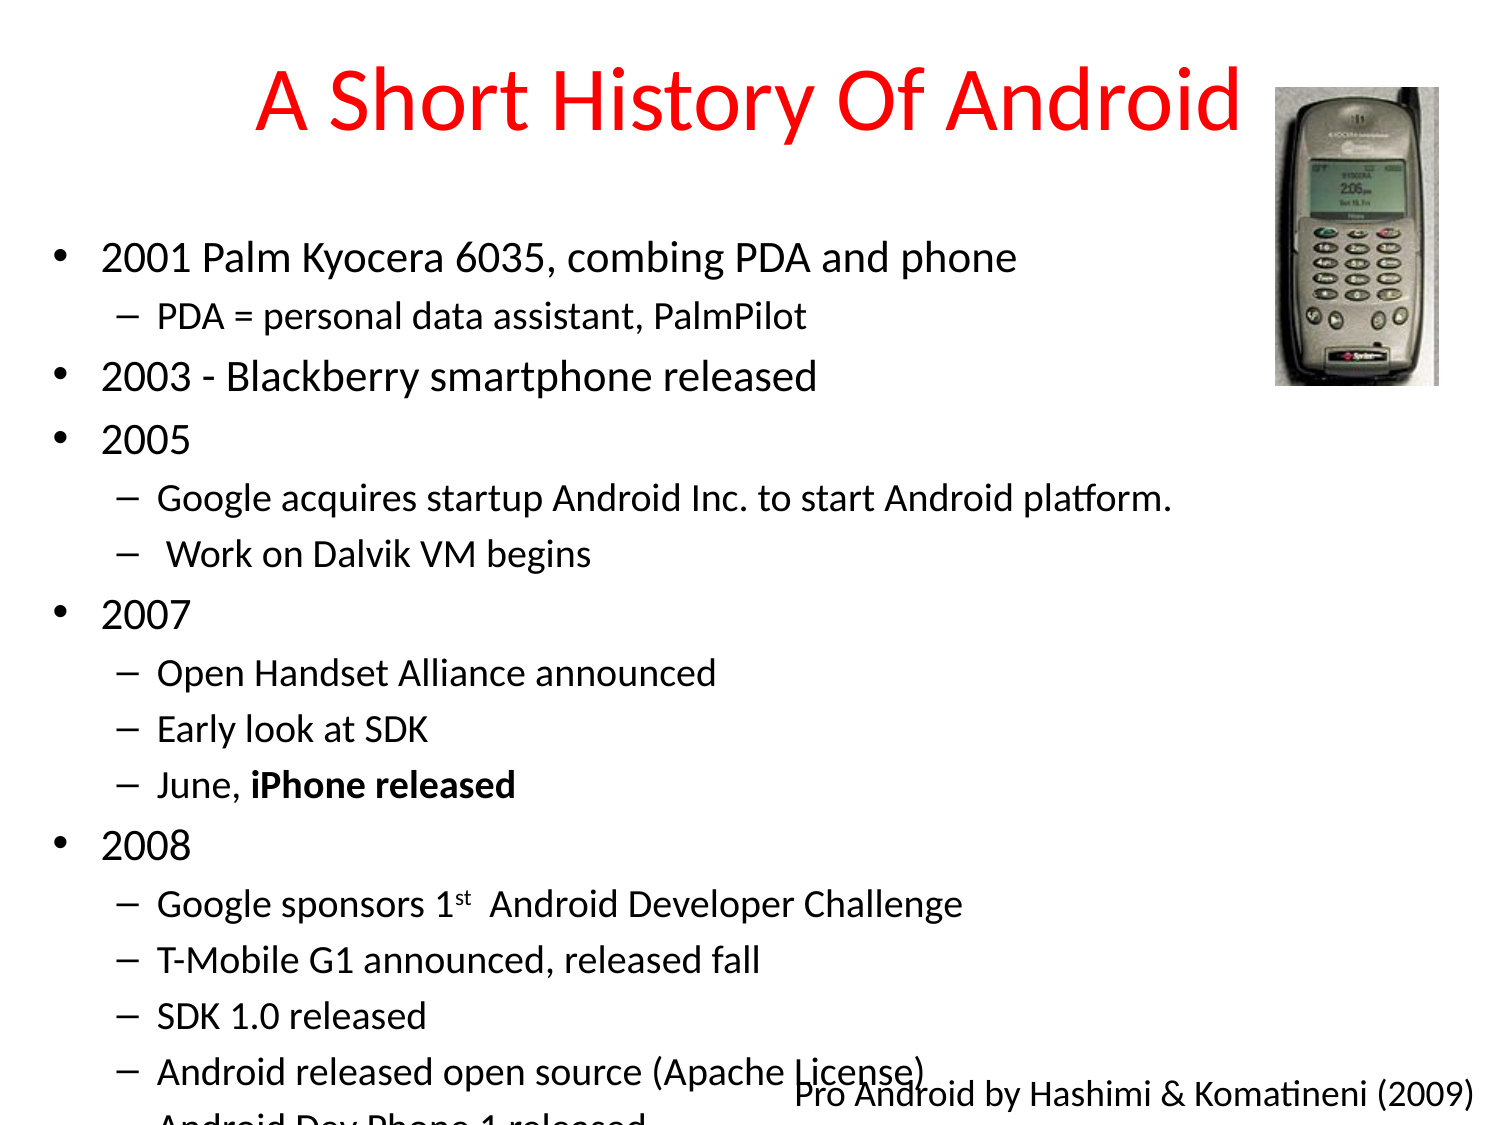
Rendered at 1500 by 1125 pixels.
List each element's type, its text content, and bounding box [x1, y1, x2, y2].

list 2001 Palm Kyocera 6035, combing PDA and phone PDA = personal data assistant, PalmPilot 2003 - Blackberry smartphone released 2005 Google acquires startup Android Inc. to start Android platform. Work on Dalvik VM begins 2007 Open Handset Alliance announced Early look at SDK June, iPhone released 2008 Google sponsors 1st Android Developer Challenge T-Mobile G1 announced, released fall SDK 1.0 released Android released open source (Apache License) Android Dev Phone 1 released [37, 220, 1388, 1125]
picture [1274, 87, 1440, 387]
title A Short History Of Android [75, 0, 1425, 188]
text_box Pro Android by Hashimi & Komatineni (2009) [779, 1061, 1491, 1122]
